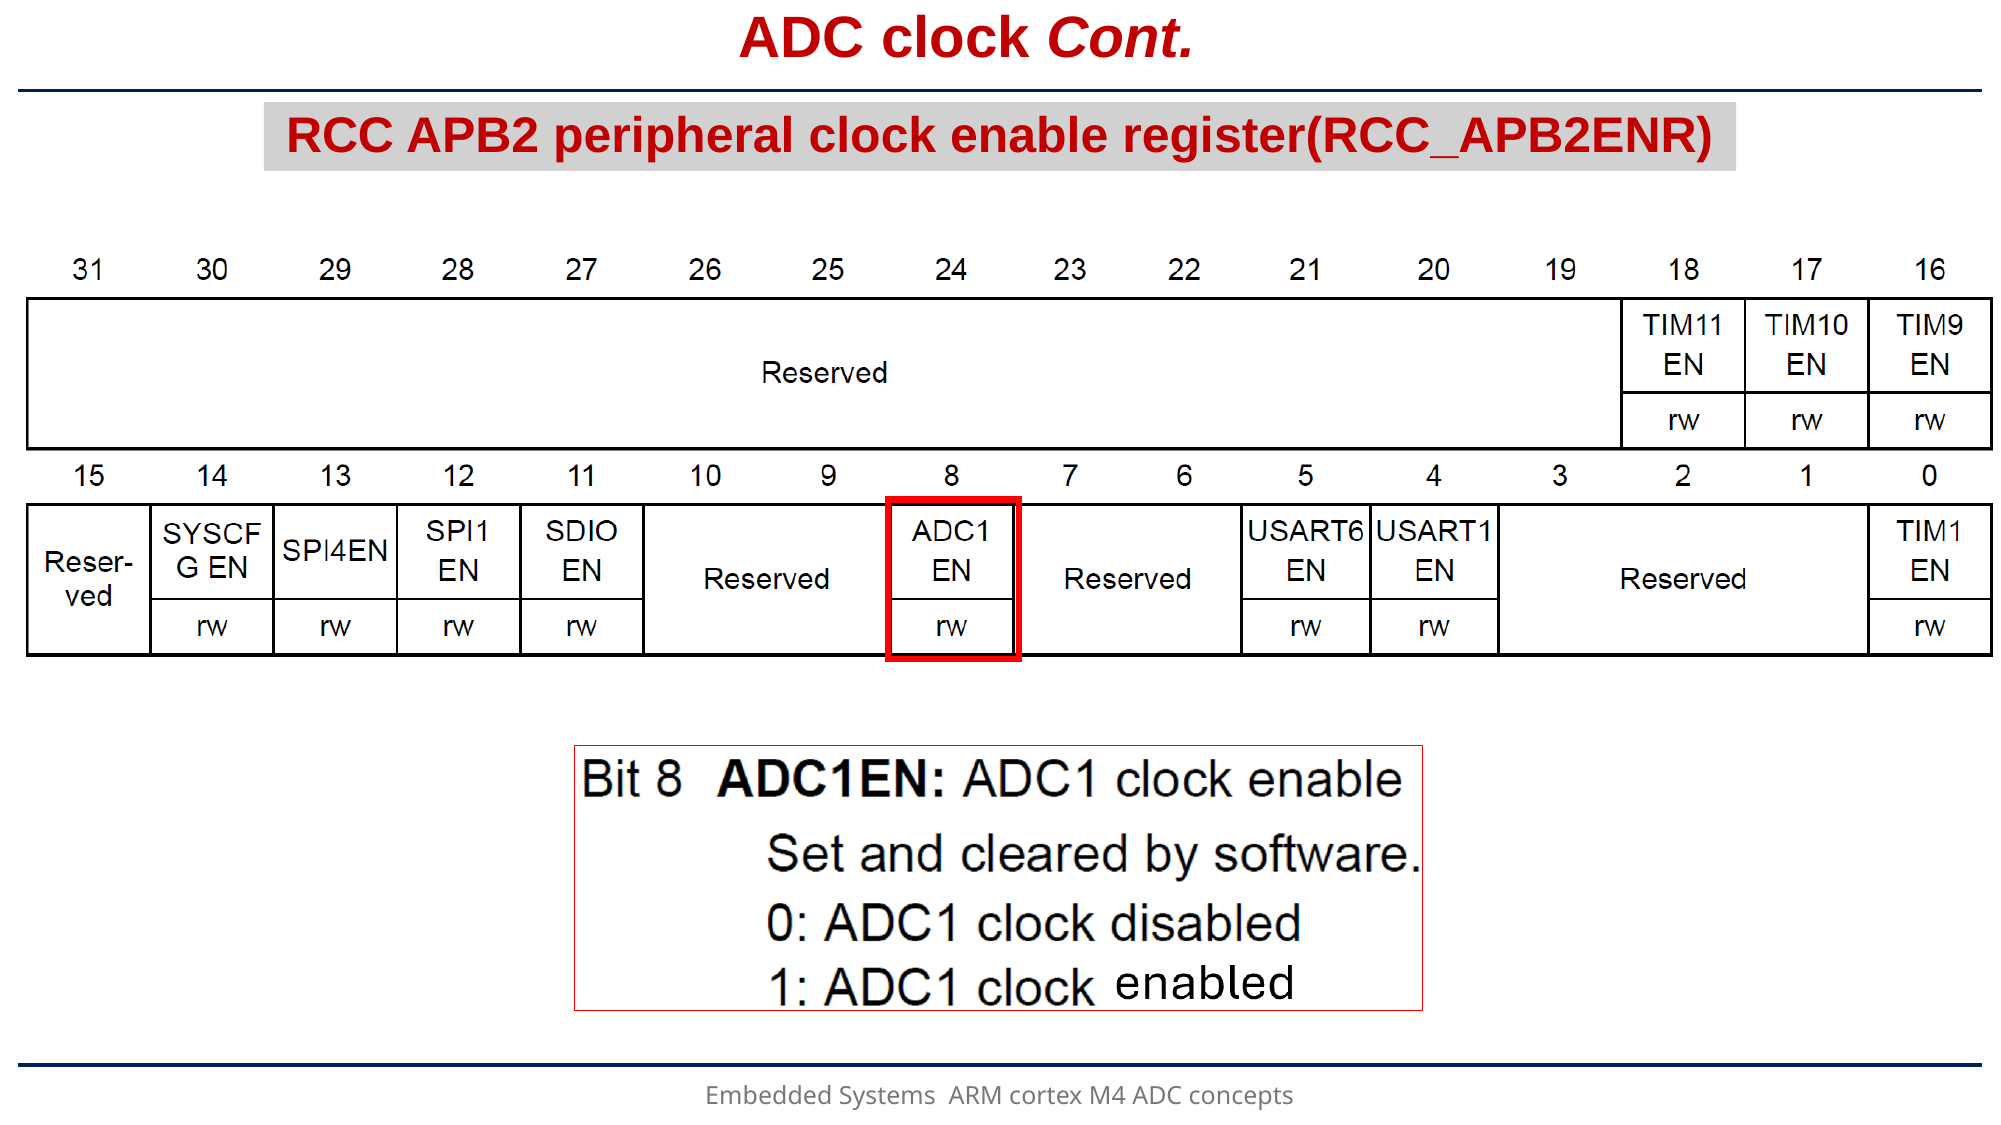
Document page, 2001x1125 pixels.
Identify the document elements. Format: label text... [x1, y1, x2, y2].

text_box RCC APB2 peripheral clock enable register(RCC_APB2ENR) [263, 102, 1737, 171]
picture [0, 242, 2000, 673]
title ADC clock Cont. [712, 0, 1222, 79]
footer Embedded Systems ARM cortex M4 ADC concepts [662, 1066, 1338, 1125]
picture [574, 744, 1423, 1011]
